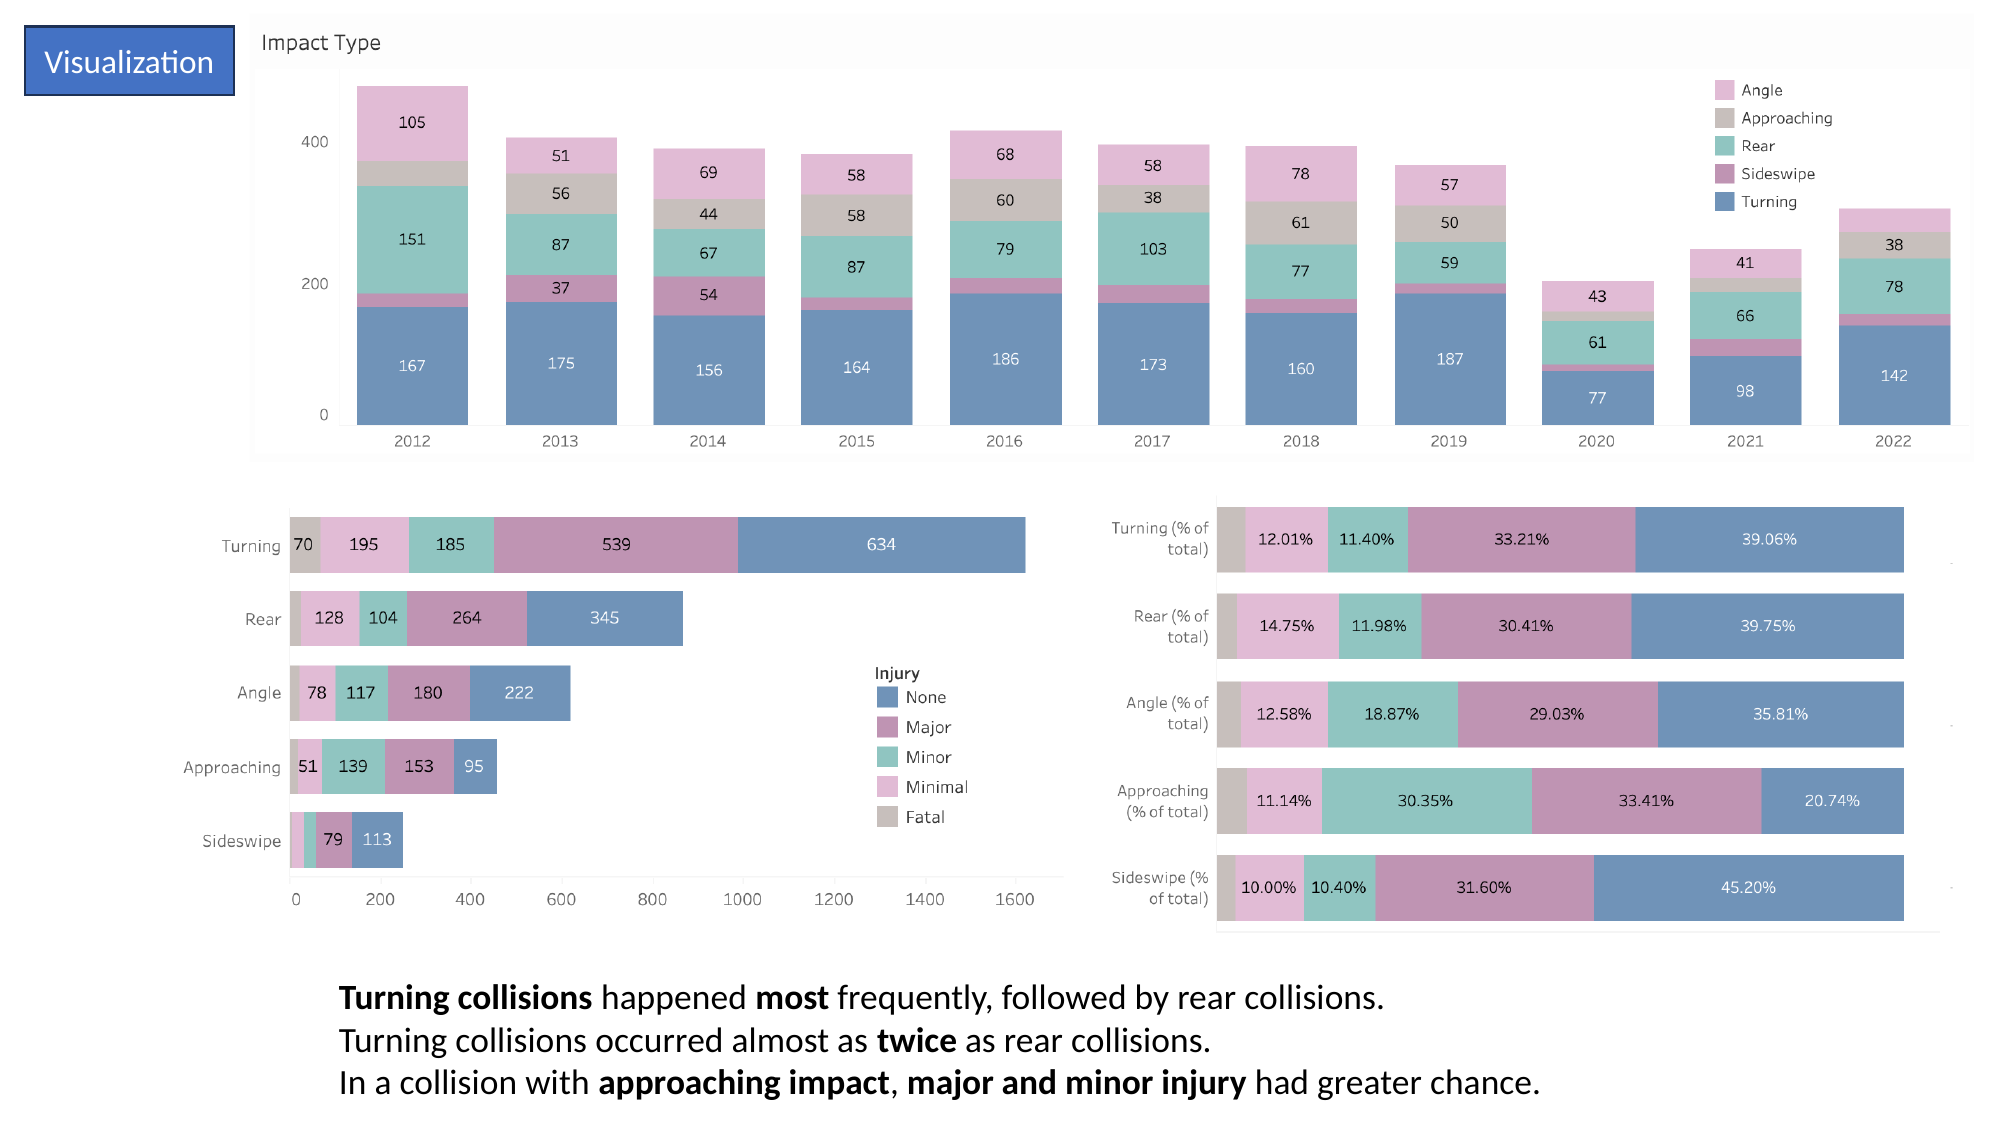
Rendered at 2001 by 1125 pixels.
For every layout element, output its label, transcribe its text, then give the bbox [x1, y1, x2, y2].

picture [238, 2, 1980, 462]
text_box Visualization [24, 25, 235, 96]
picture [1087, 488, 1953, 947]
text_box Turning collisions happened most frequently, followed by rear collisions. Turning collisions occurred almost as twice as rear collisions. In a collision with approaching impact, major and minor injury had greater chance. [324, 966, 1624, 1109]
picture [151, 501, 1064, 927]
